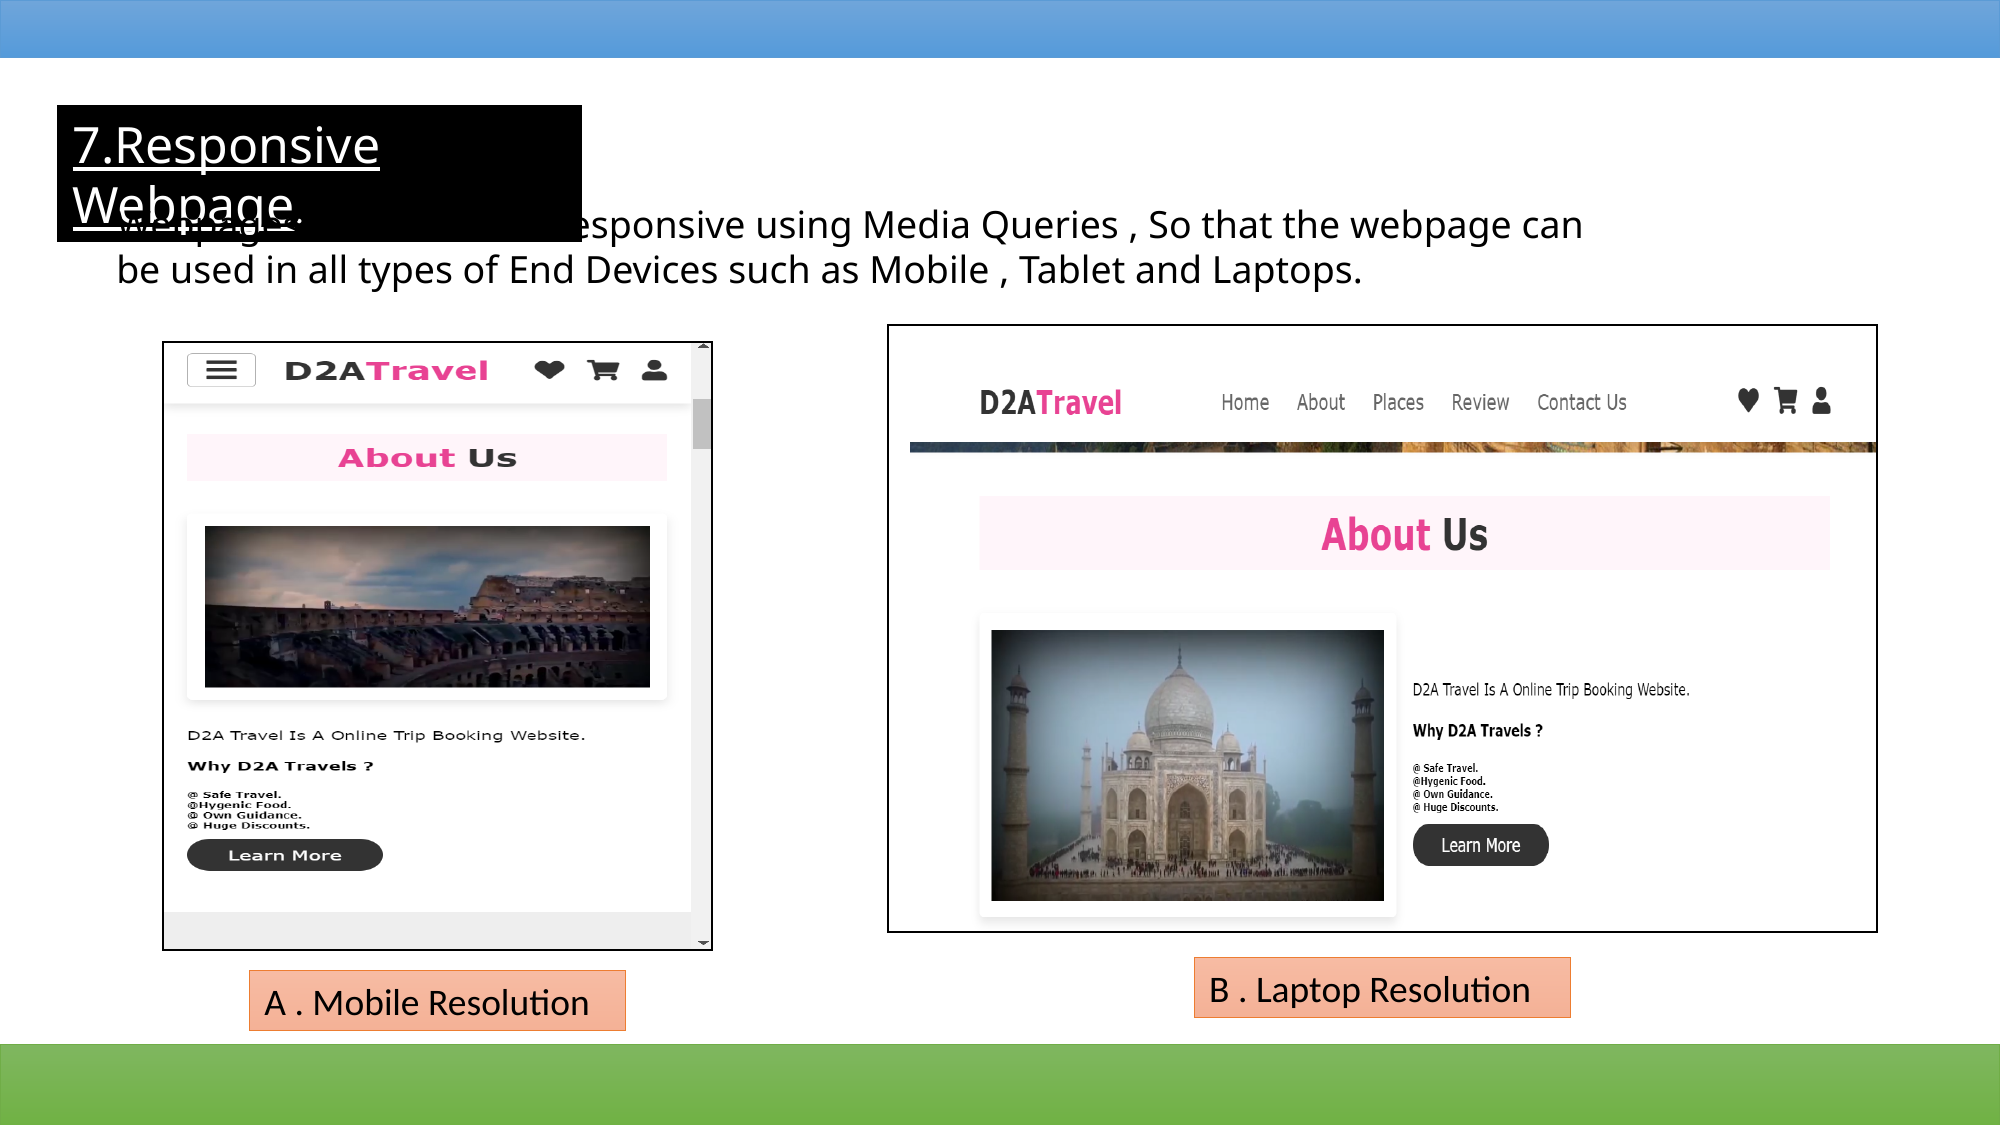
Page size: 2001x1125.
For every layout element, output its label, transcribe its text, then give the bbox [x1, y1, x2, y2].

text_box [0, 1044, 2000, 1125]
text_box B . Laptop Resolution [1194, 957, 1571, 1018]
text_box [0, 0, 2000, 58]
picture [163, 343, 712, 949]
text_box 7.Responsive Webpage. [57, 105, 582, 242]
text_box A . Mobile Resolution [249, 970, 626, 1031]
text_box Webpages can be made Responsive using Media Queries , So that the webpage can be used in all types of End Devices such as Mobile , Tablet and Laptops. [101, 193, 1641, 299]
picture [888, 325, 1876, 932]
